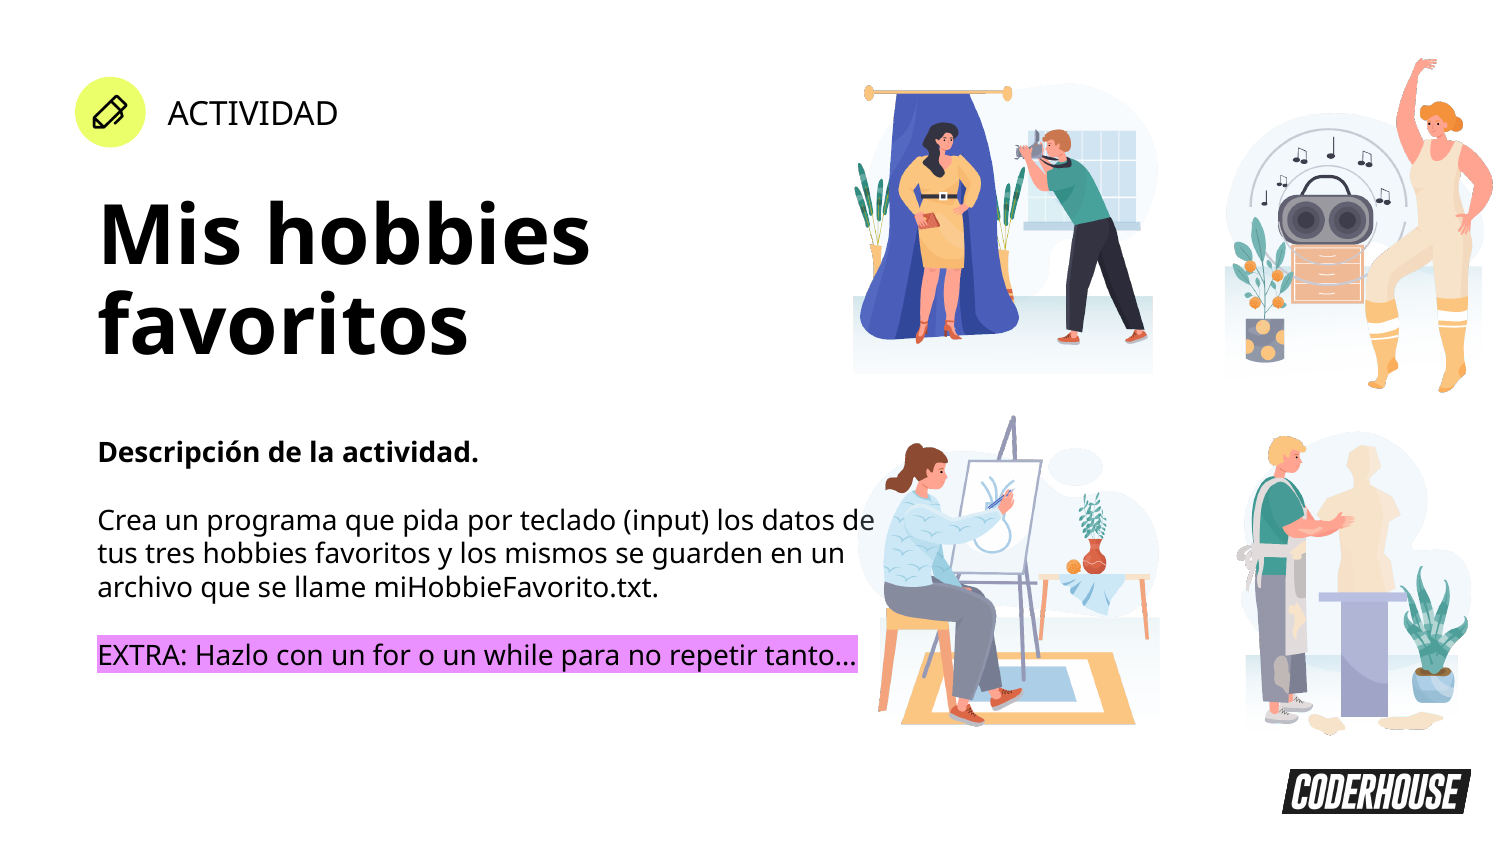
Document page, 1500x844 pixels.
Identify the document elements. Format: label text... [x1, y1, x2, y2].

text_box ACTIVIDAD [152, 76, 557, 147]
picture [798, 23, 1500, 814]
text_box Mis hobbies favoritos [82, 177, 793, 388]
text_box Descripción de la actividad. Crea un programa que pida por teclado (input) los datos de tus tres hobbies favoritos y los mismos se guarden en un archivo que se llame miHobbieFavorito.txt. EXTRA: Hazlo con un for o un while para no repetir tanto… [82, 419, 793, 686]
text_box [74, 76, 146, 148]
